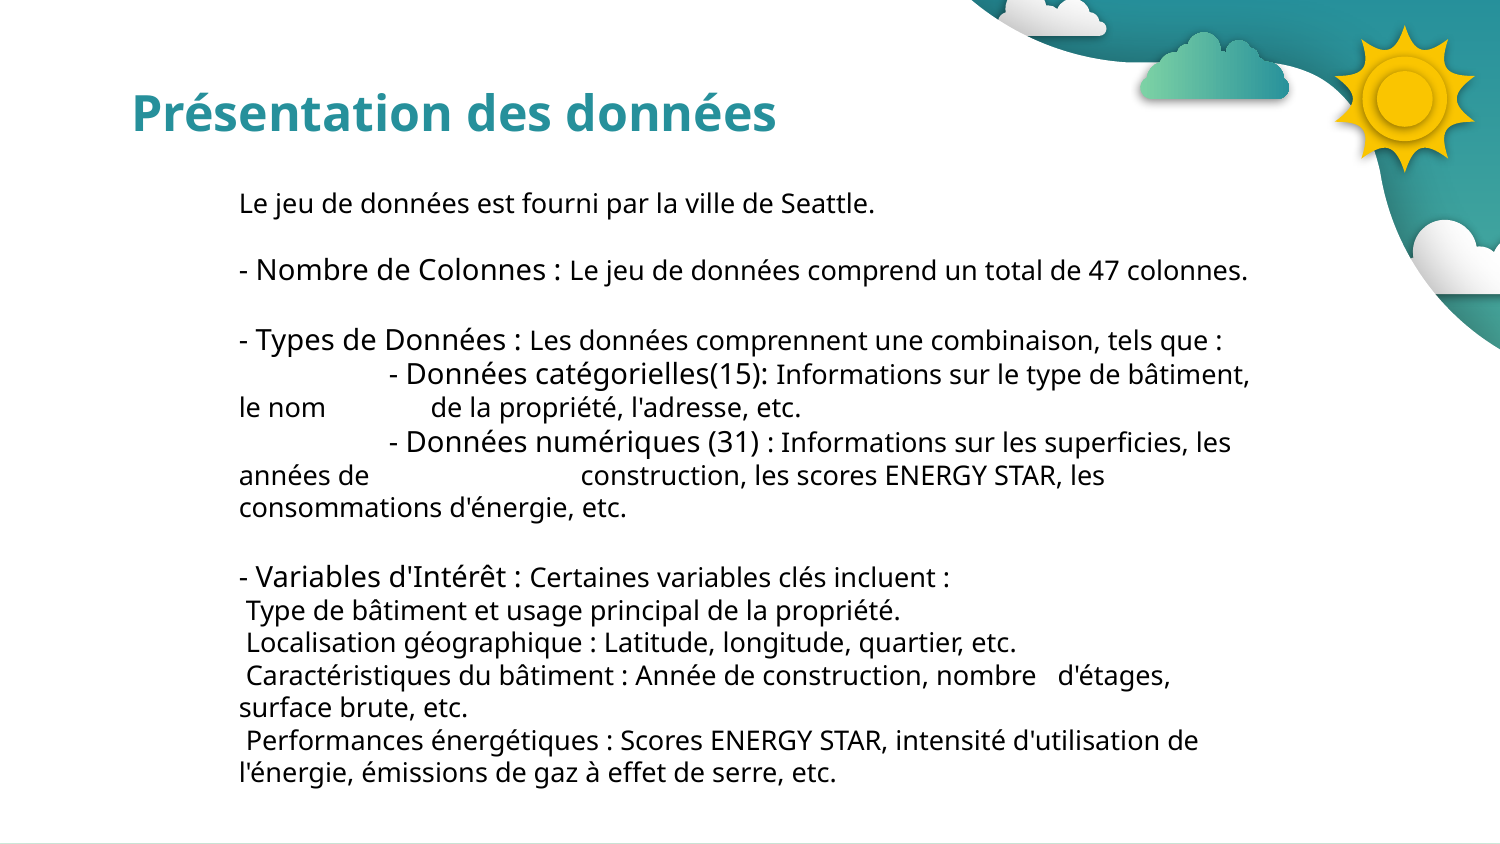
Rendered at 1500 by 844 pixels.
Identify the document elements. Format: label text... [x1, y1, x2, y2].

text_box Le jeu de données est fourni par la ville de Seattle. - Nombre de Colonnes : Le jeu de données comprend un total de 47 colonnes. - Types de Données : Les données comprennent une combinaison, tels que : - Données catégorielles(15): Informations sur le type de bâtiment, le nom de la propriété, l'adresse, etc. - Données numériques (31) : Informations sur les superficies, les années de construction, les scores ENERGY STAR, les consommations d'énergie, etc. - Variables d'Intérêt : Certaines variables clés incluent : Type de bâtiment et usage principal de la propriété. Localisation géographique : Latitude, longitude, quartier, etc. Caractéristiques du bâtiment : Année de construction, nombre d'étages, surface brute, etc. Performances énergétiques : Scores ENERGY STAR, intensité d'utilisation de l'énergie, émissions de gaz à effet de serre, etc. [224, 143, 1276, 831]
title Présentation des données [115, 72, 1384, 167]
